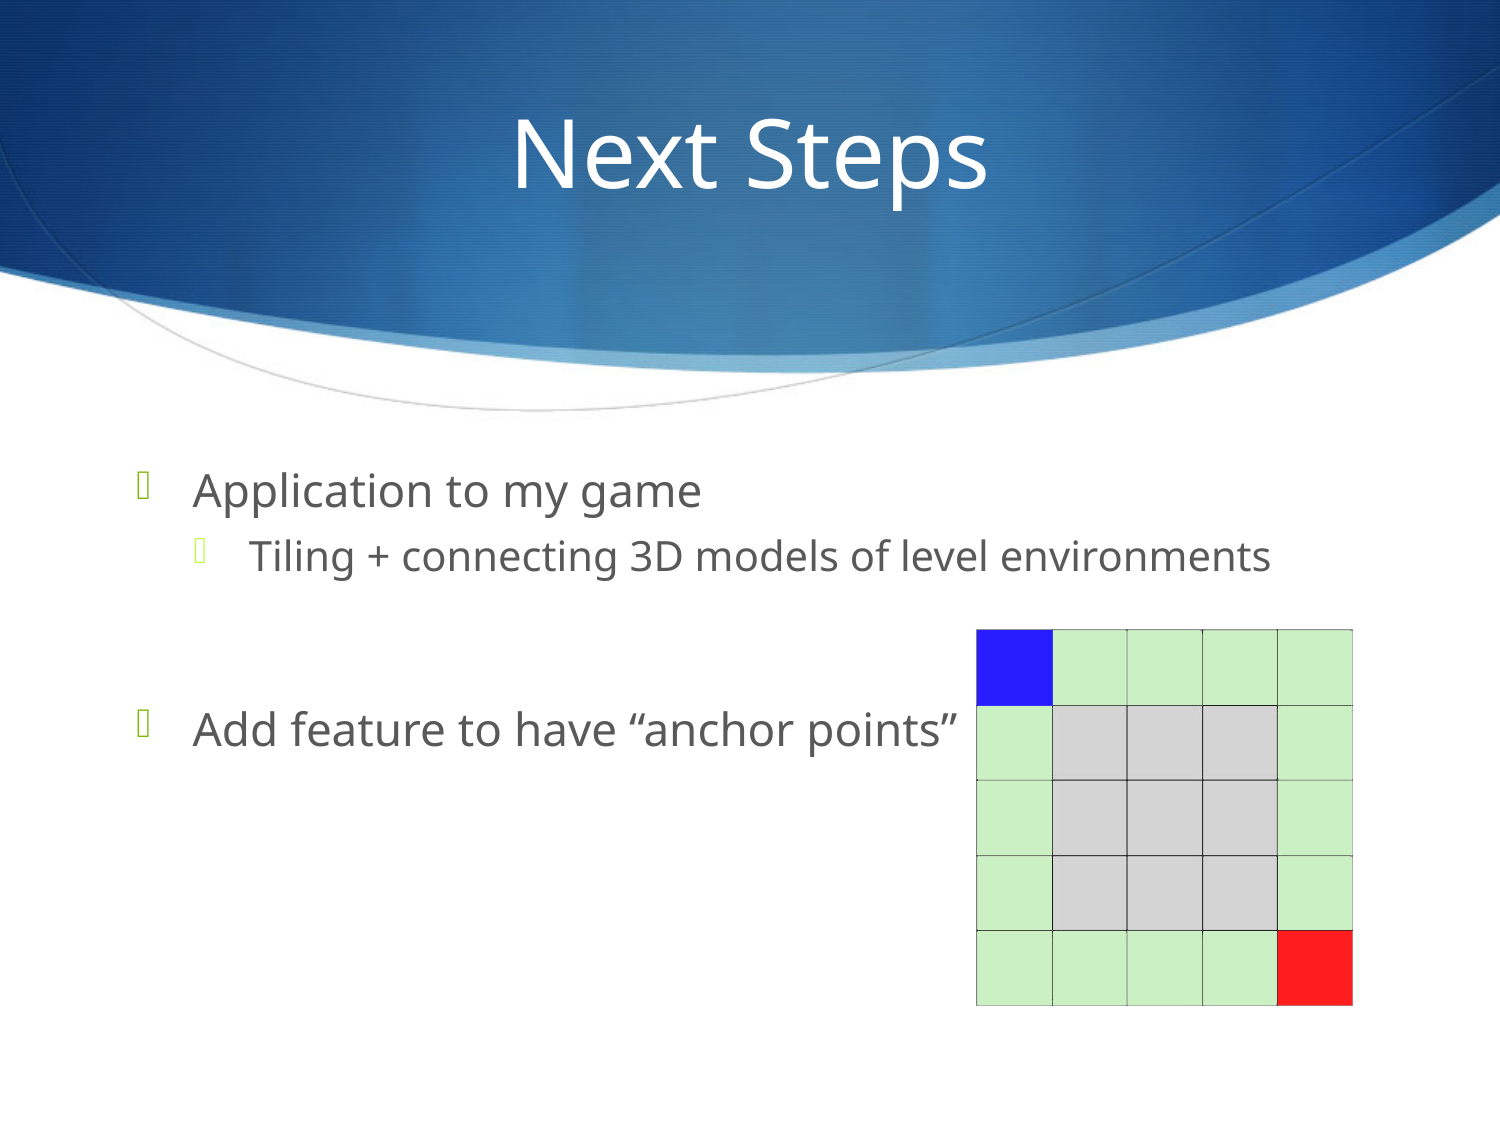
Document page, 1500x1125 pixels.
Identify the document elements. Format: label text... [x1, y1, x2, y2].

picture [0, 0, 1500, 1125]
list Application to my game Tiling + connecting 3D models of level environments Add feature to have “anchor points” [121, 454, 1379, 991]
title Next Steps [75, 56, 1425, 245]
